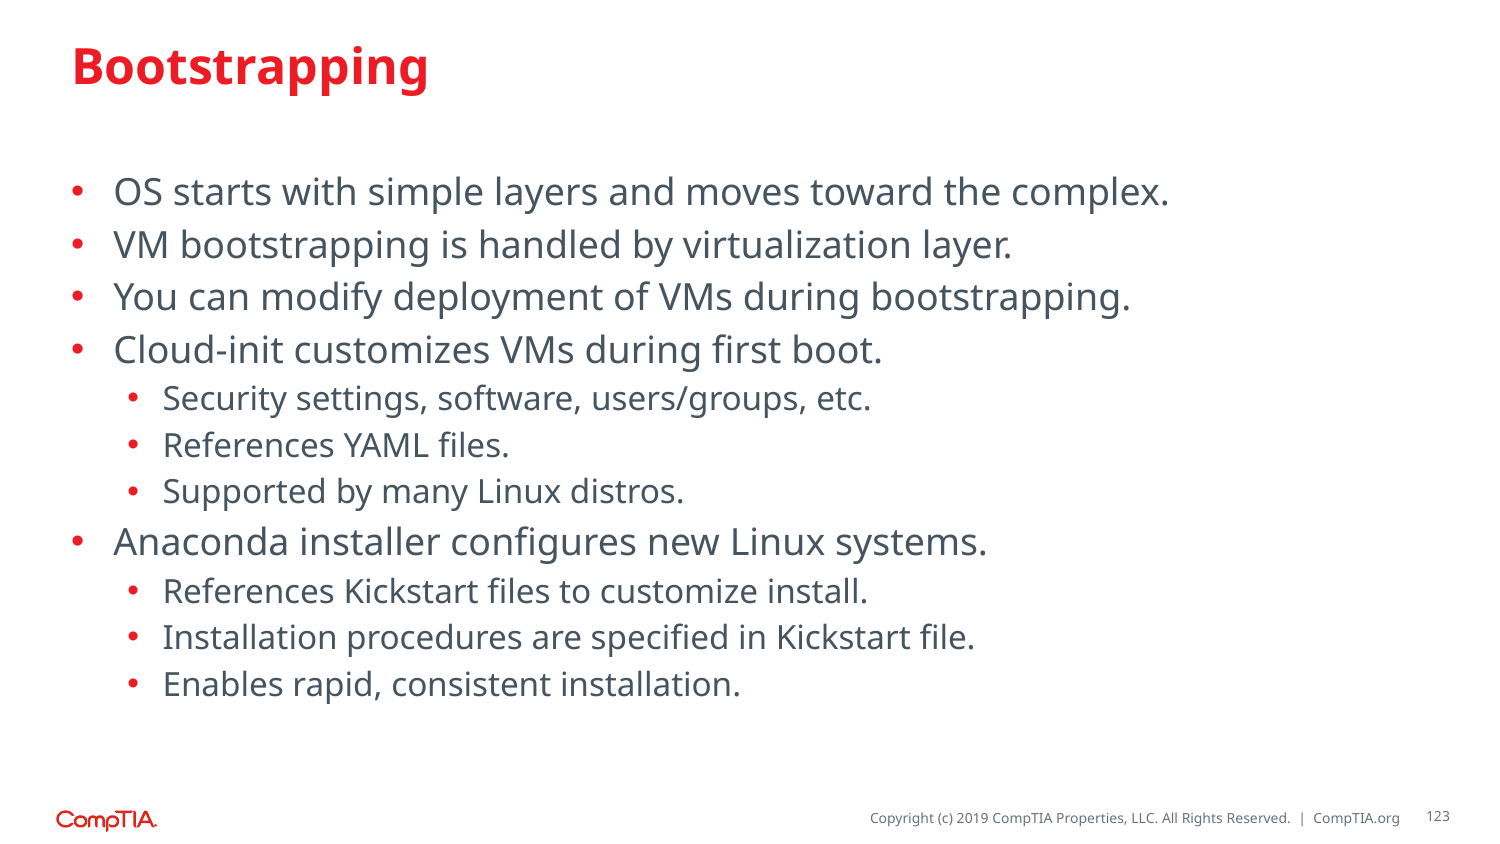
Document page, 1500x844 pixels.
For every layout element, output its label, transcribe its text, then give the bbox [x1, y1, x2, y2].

slide_number 123 [1407, 800, 1450, 835]
list OS starts with simple layers and moves toward the complex. VM bootstrapping is handled by virtualization layer. You can modify deployment of VMs during bootstrapping. Cloud-init customizes VMs during first boot. Security settings, software, users/groups, etc. References YAML files. Supported by many Linux distros. Anaconda installer configures new Linux systems. References Kickstart files to customize install. Installation procedures are specified in Kickstart file. Enables rapid, consistent installation. [56, 160, 1444, 746]
title Bootstrapping [56, 12, 1444, 117]
